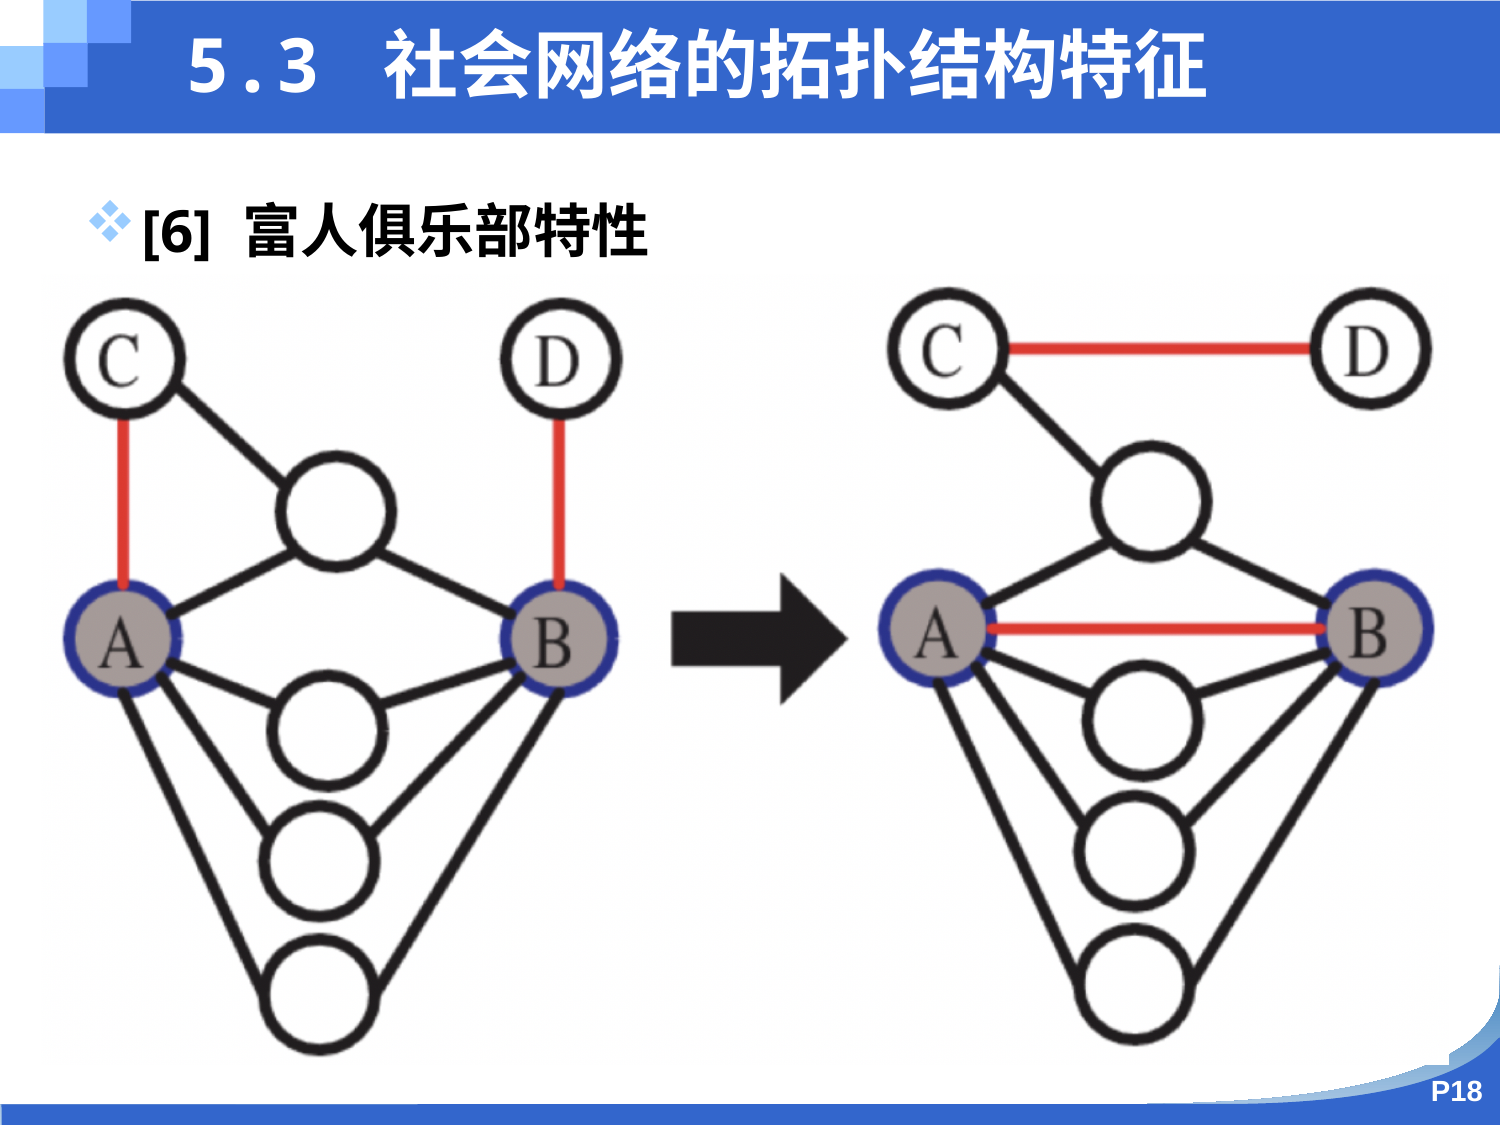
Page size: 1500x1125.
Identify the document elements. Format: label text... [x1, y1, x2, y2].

picture [40, 273, 1449, 1066]
text_box [6] 富人俱乐部特性 [69, 116, 1420, 272]
slide_number P18 [1415, 1065, 1500, 1118]
text_box 5.3 社会网络的拓扑结构特征 [171, 10, 1353, 116]
